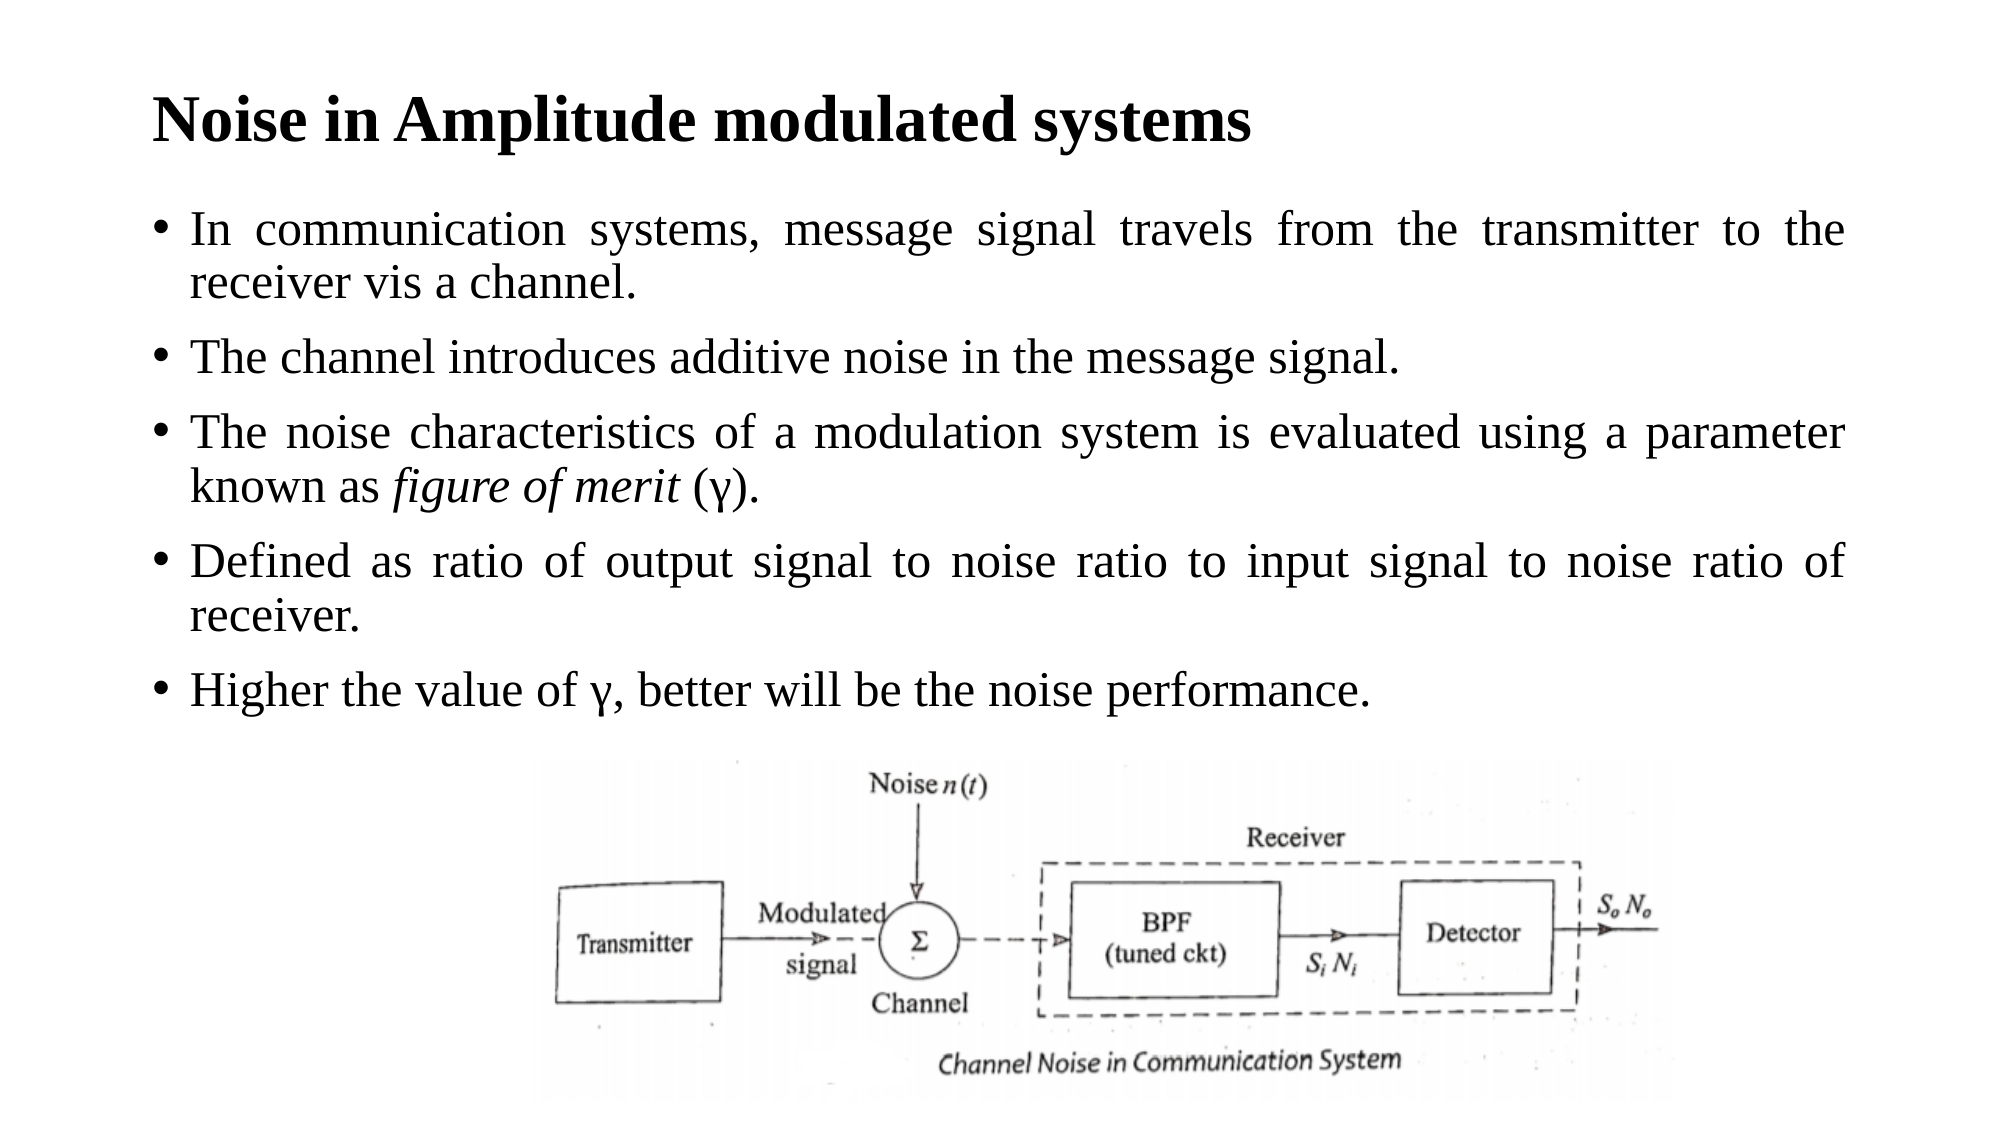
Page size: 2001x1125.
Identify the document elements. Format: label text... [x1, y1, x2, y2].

title Noise in Amplitude modulated systems [137, 59, 1863, 181]
list In communication systems, message signal travels from the transmitter to the receiver vis a channel. The channel introduces additive noise in the message signal. The noise characteristics of a modulation system is evaluated using a parameter known as figure of merit (γ). Defined as ratio of output signal to noise ratio to input signal to noise ratio of receiver. Higher the value of γ, better will be the noise performance. [137, 194, 1863, 1080]
picture [532, 759, 1676, 1102]
